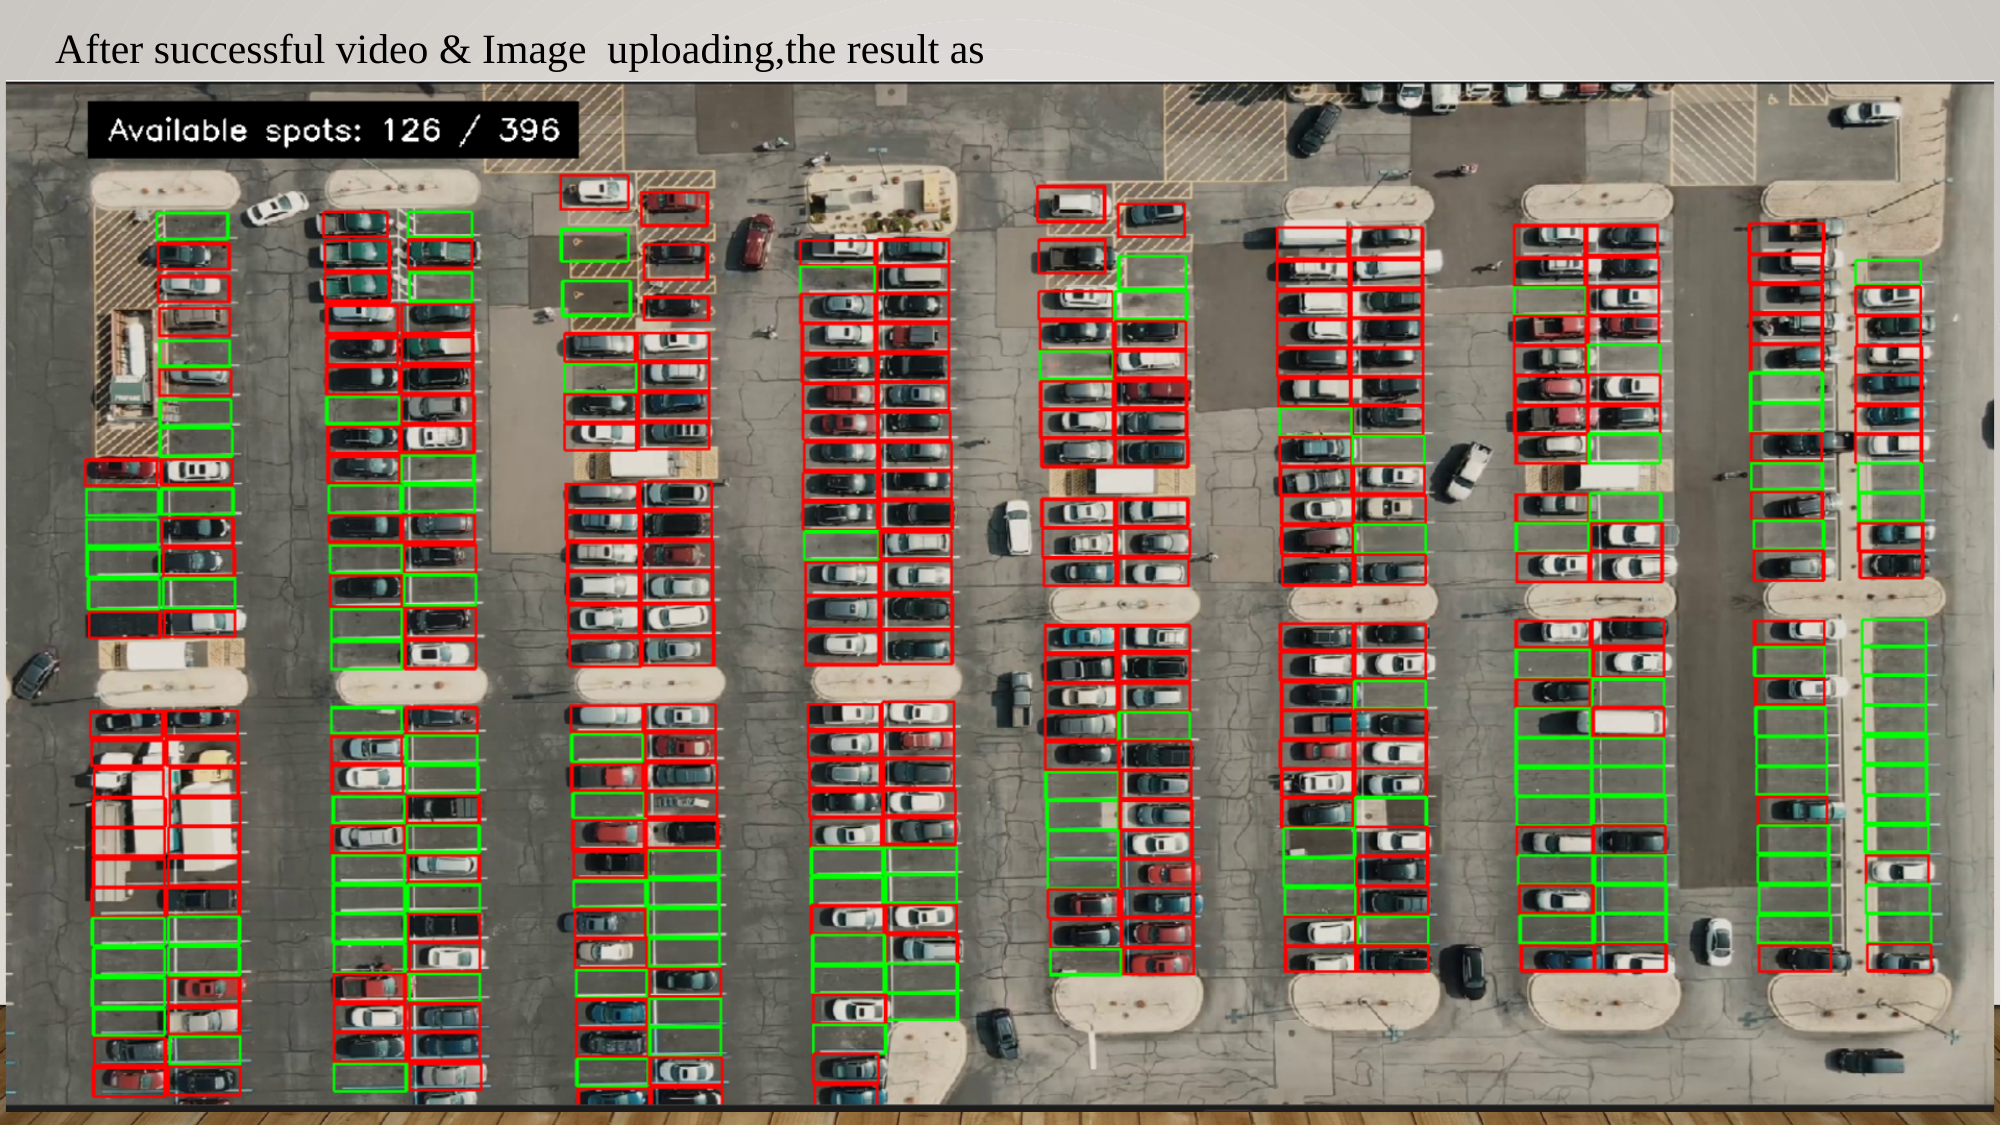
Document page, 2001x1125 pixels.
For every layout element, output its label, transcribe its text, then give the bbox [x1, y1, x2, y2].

text_box After successful video & Image uploading,the result as [40, 14, 1160, 79]
picture [0, 80, 2000, 1125]
